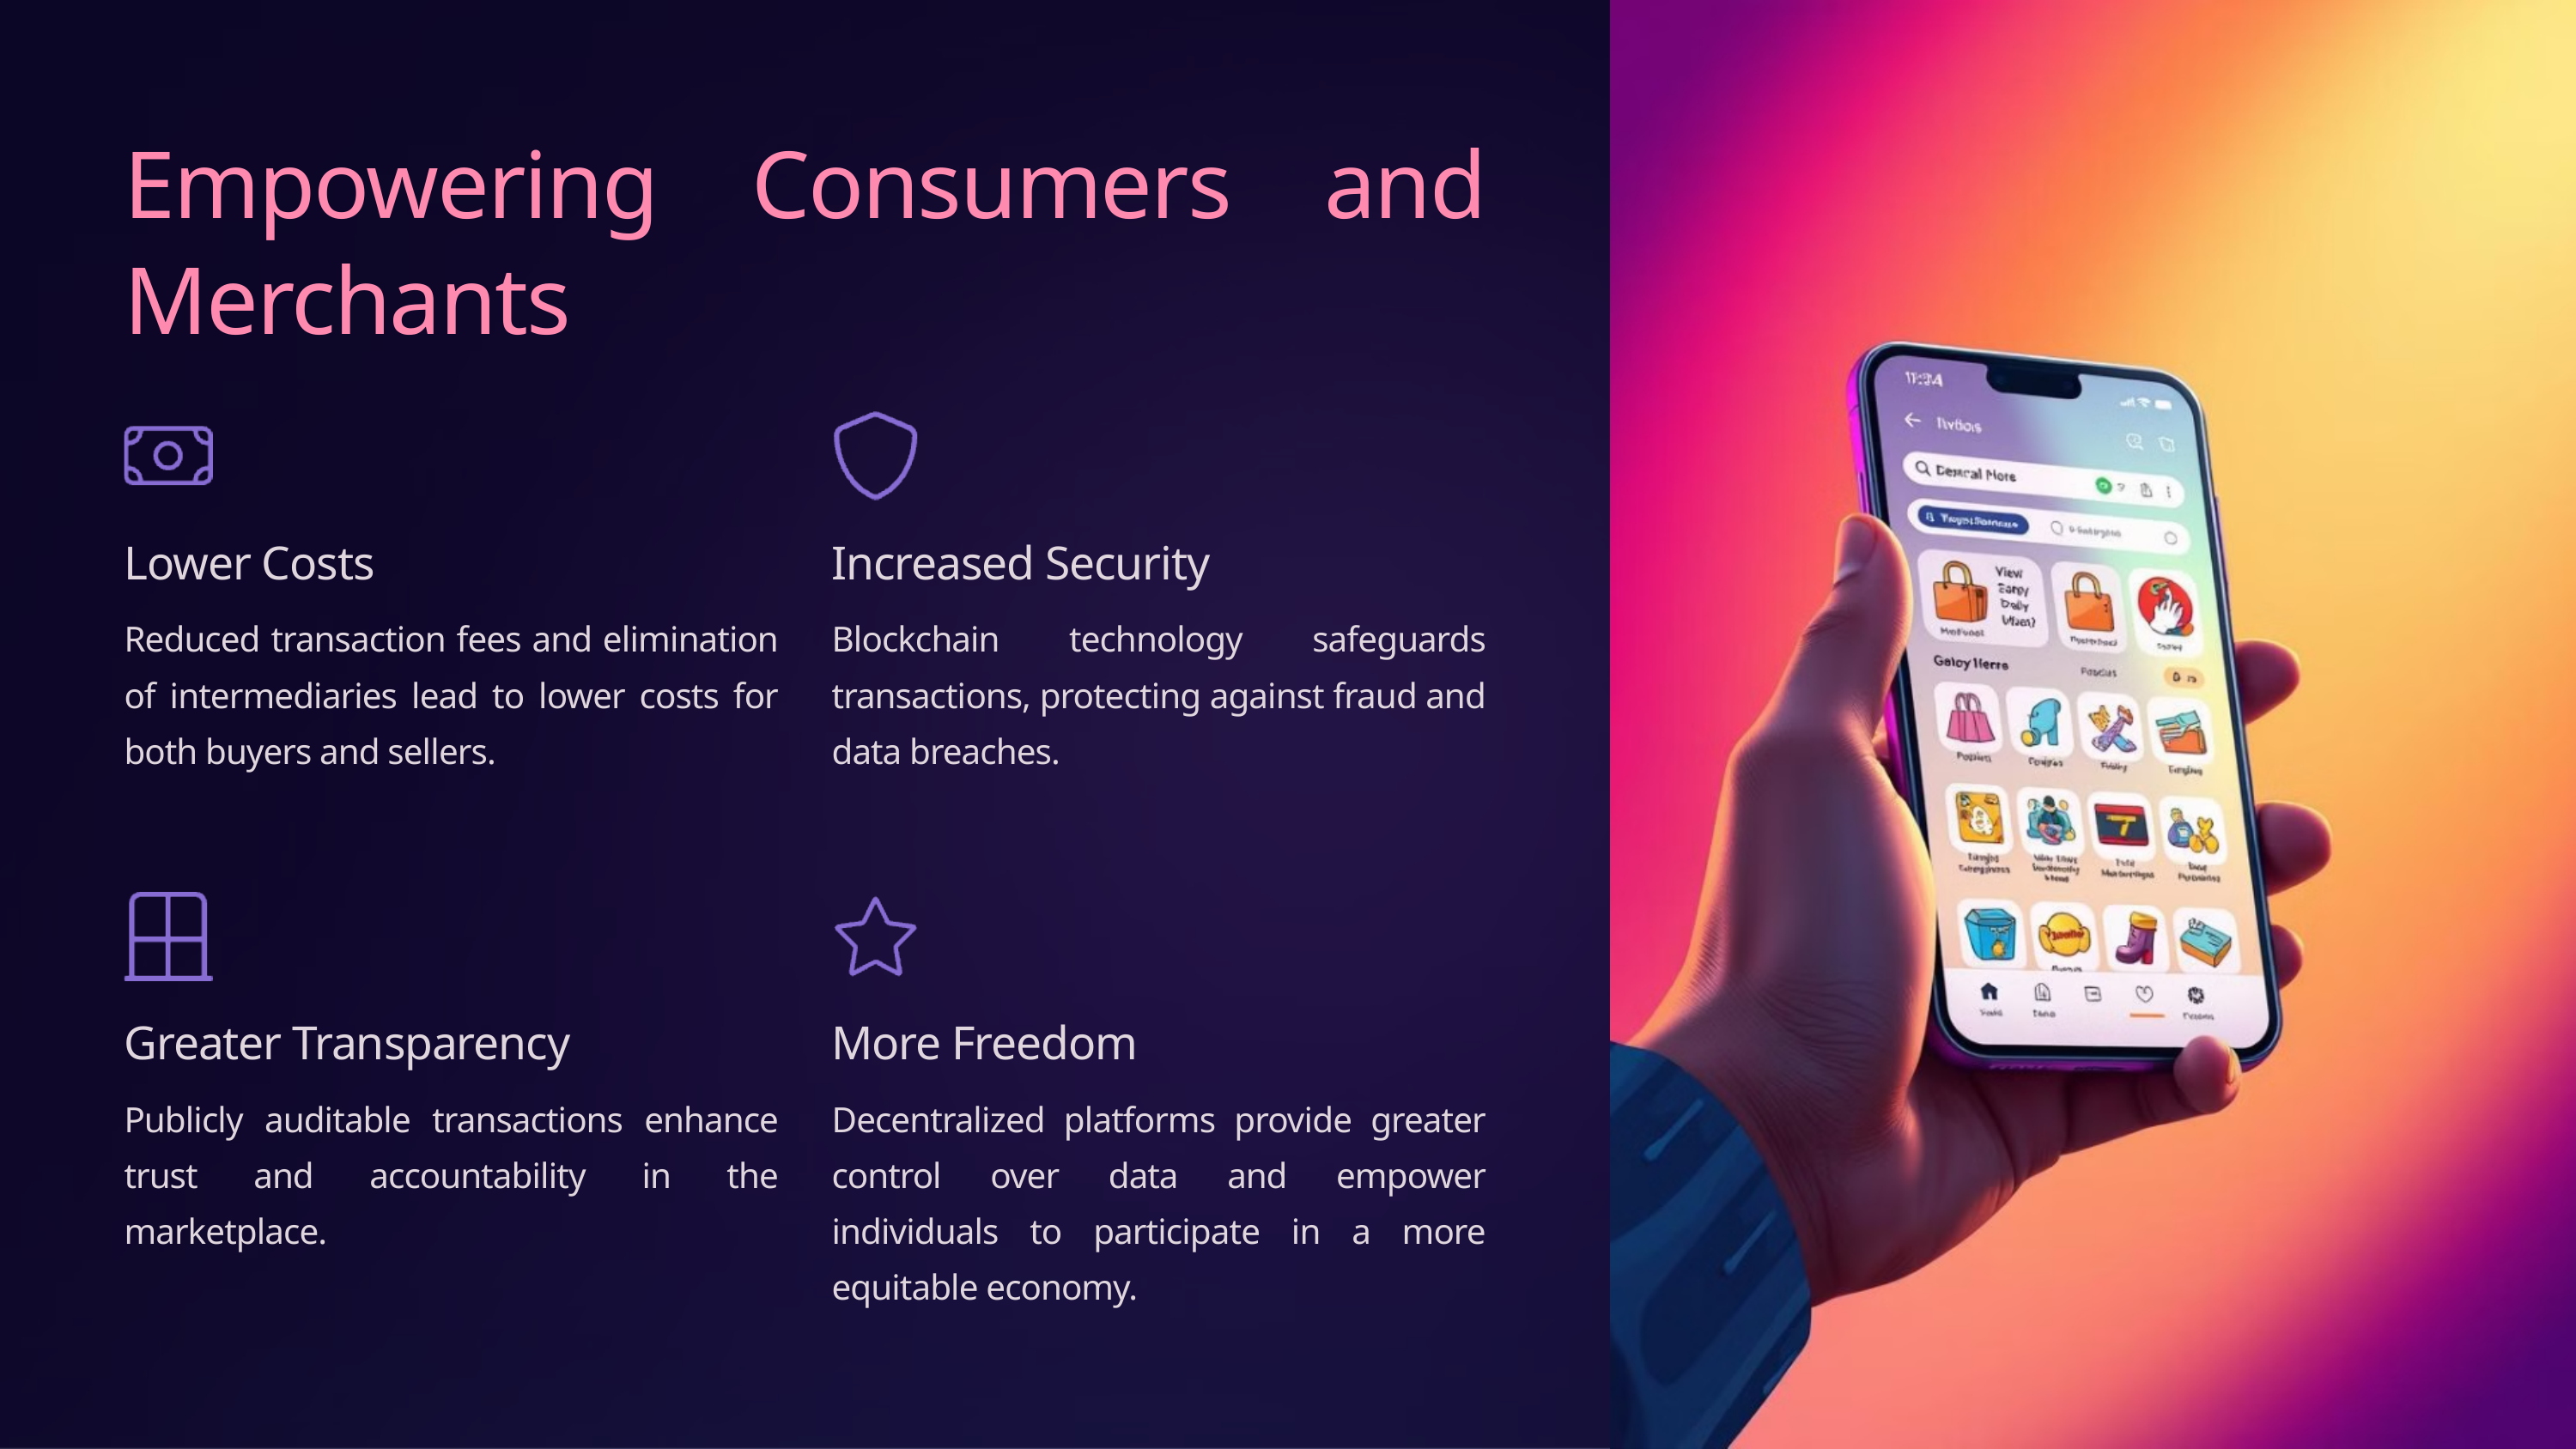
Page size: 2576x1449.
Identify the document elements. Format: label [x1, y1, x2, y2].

text_box [0, 0, 2576, 1449]
